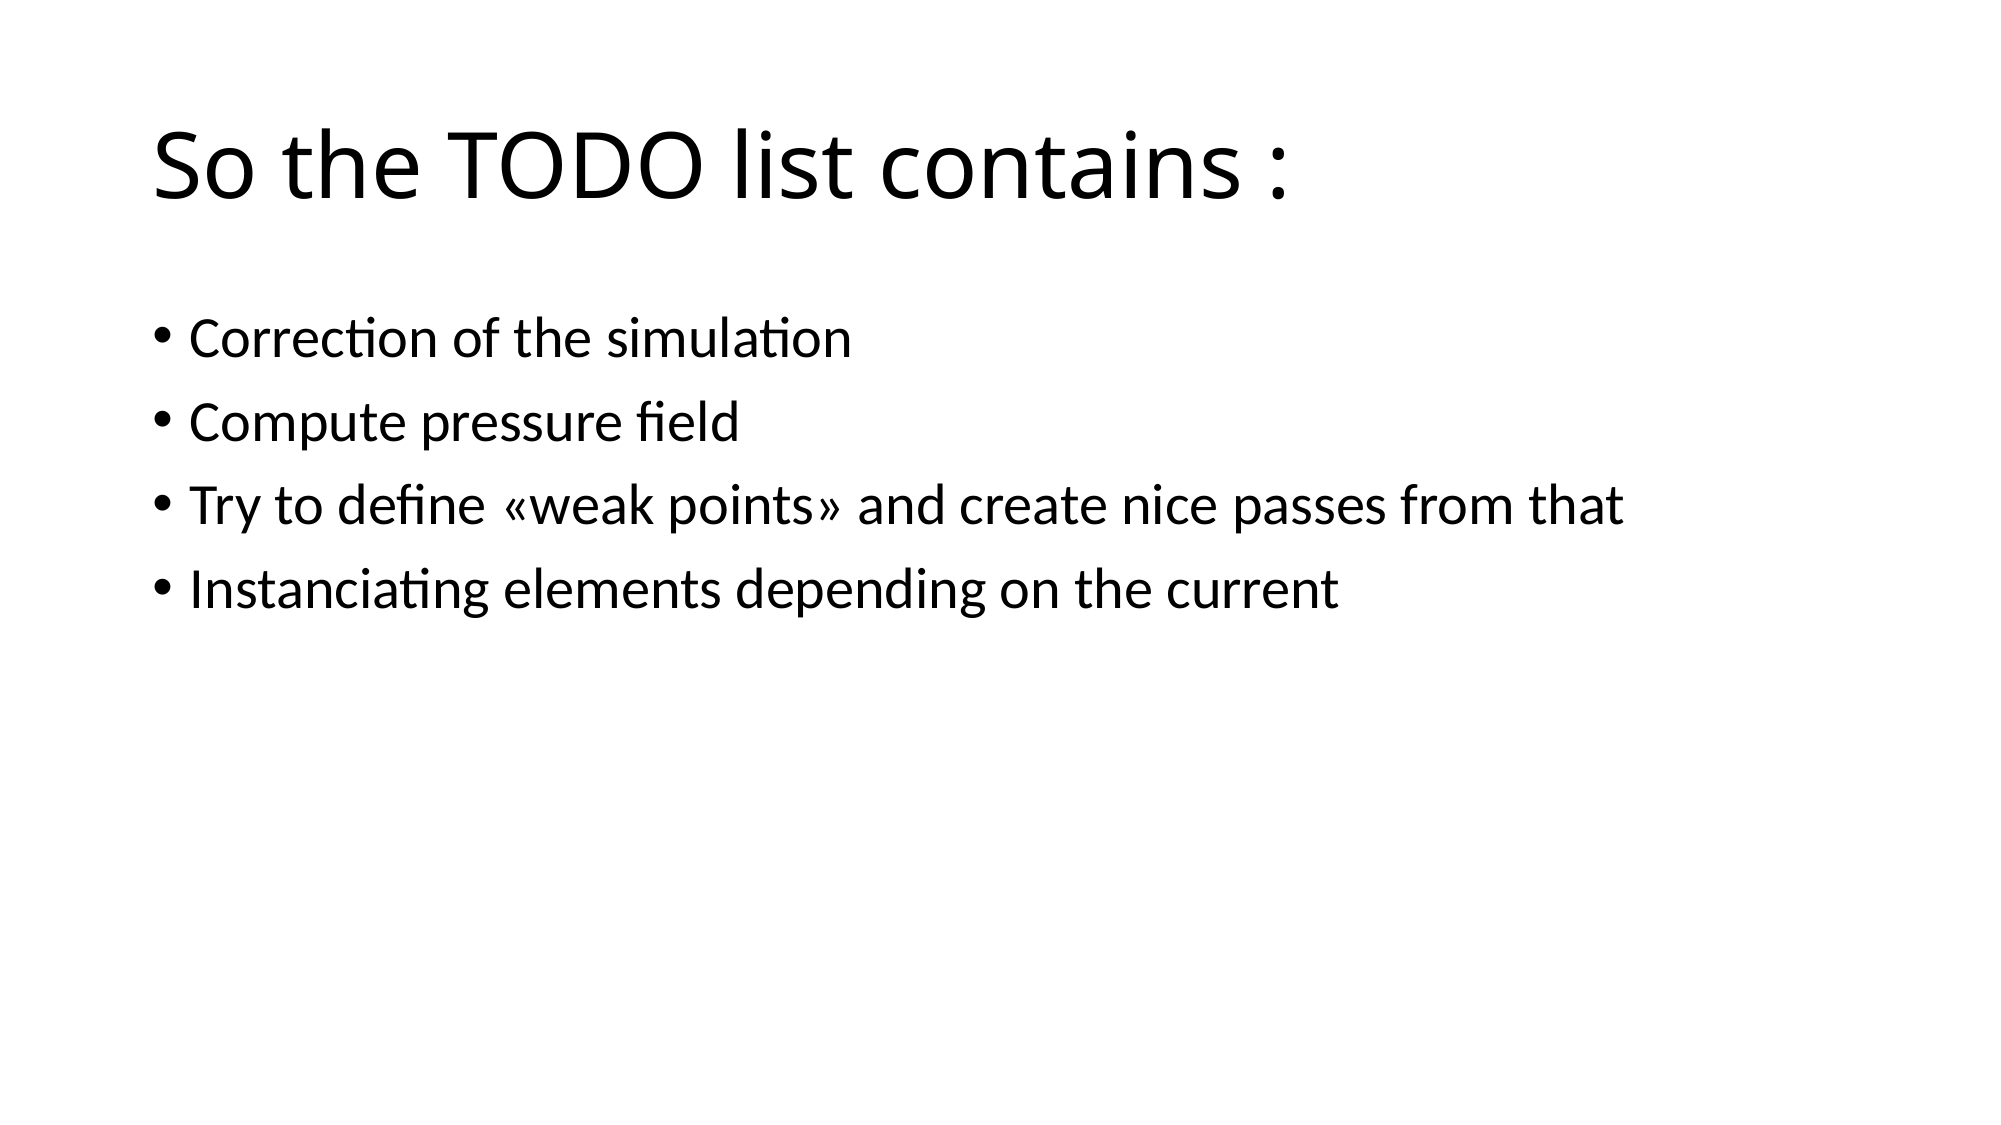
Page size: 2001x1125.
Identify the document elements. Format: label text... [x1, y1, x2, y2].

title So the TODO list contains : [137, 59, 1863, 278]
list Correction of the simulation Compute pressure field Try to define «weak points» and create nice passes from that Instanciating elements depending on the current [137, 299, 1863, 1014]
